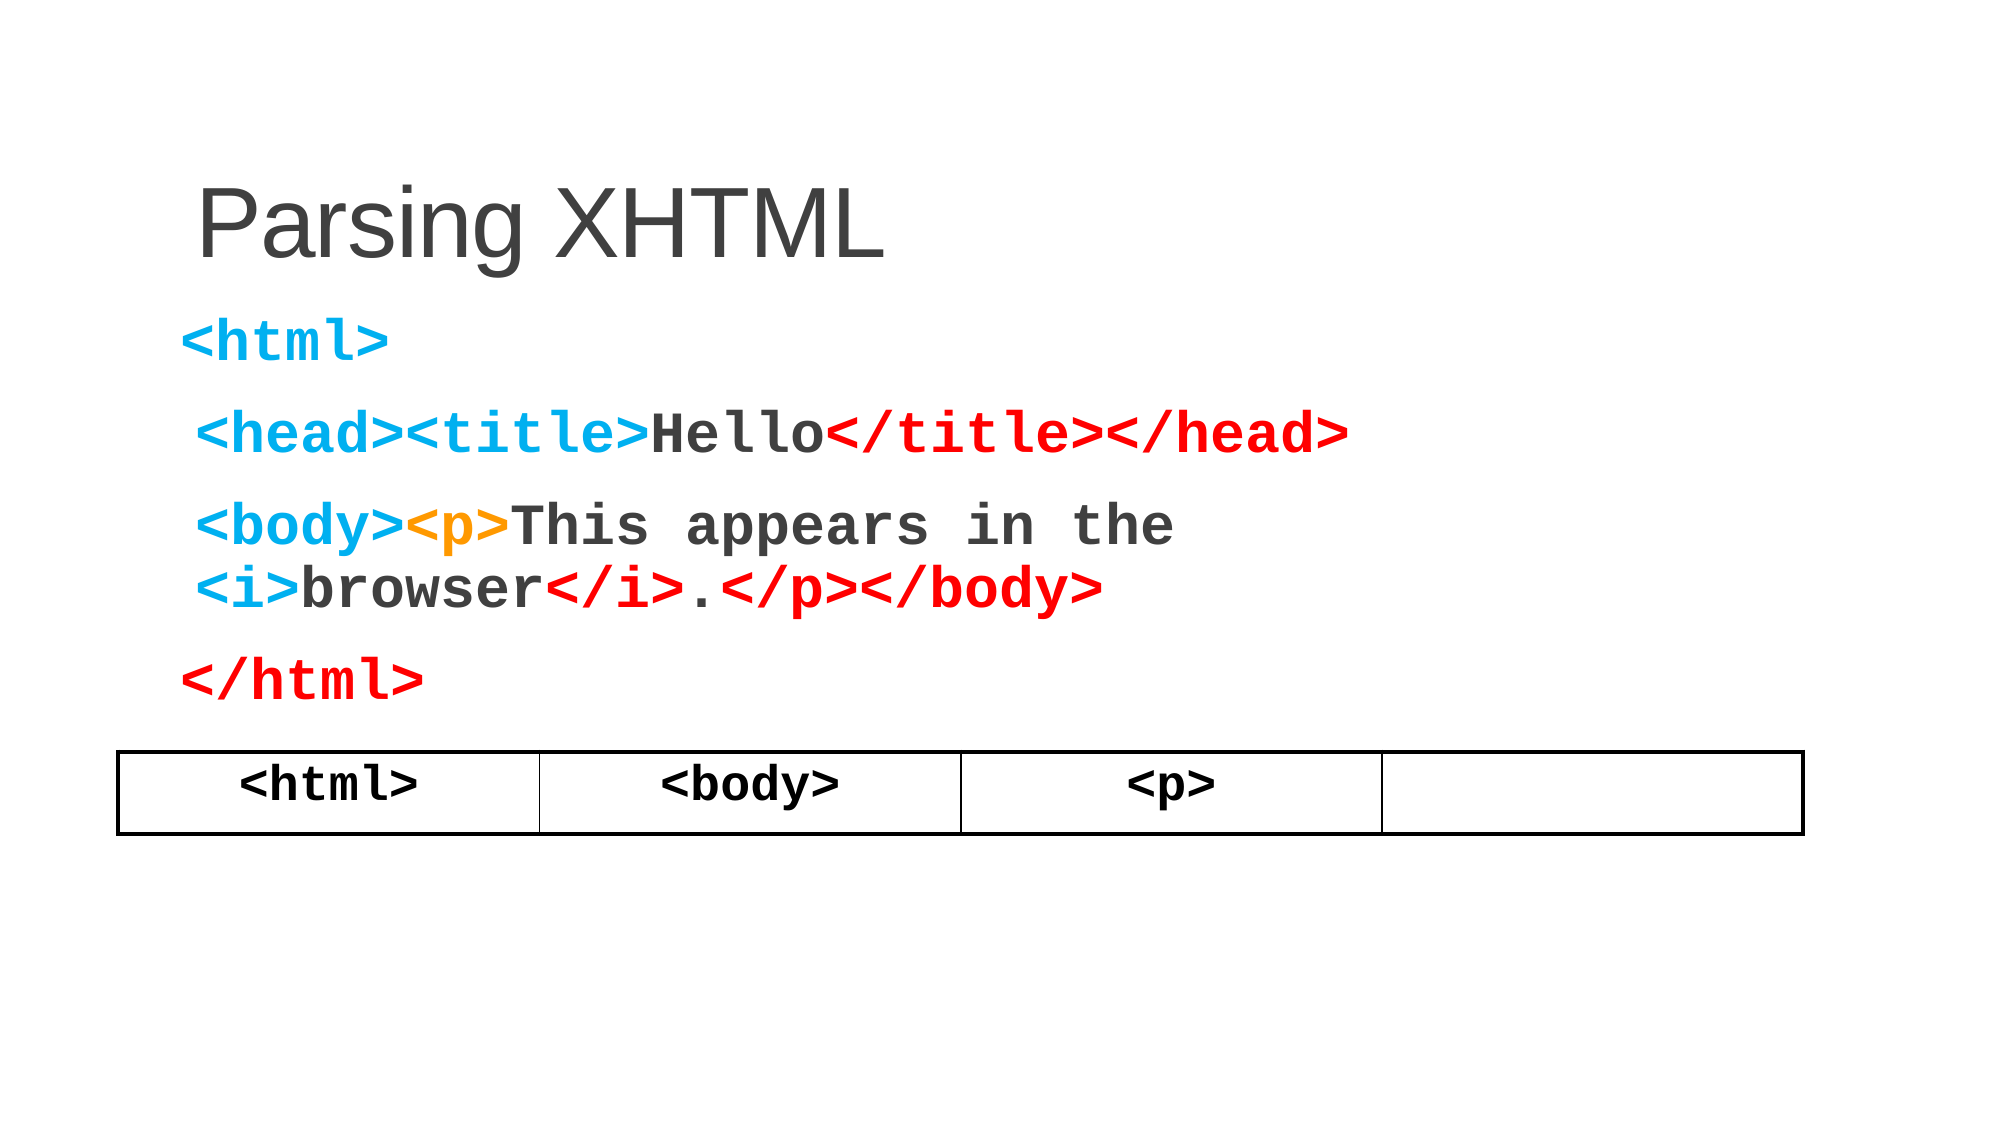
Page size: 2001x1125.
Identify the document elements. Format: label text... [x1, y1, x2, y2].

title Parsing XHTML [180, 47, 1830, 285]
table_header <html> [120, 754, 539, 832]
list <html> <head><title>Hello</title></head> <body><p>This appears in the <i>browser</i>.</p></body> </html> [180, 302, 1830, 963]
table_header <body> [540, 754, 960, 832]
table_header [1383, 754, 1801, 832]
table_header <p> [962, 754, 1381, 832]
